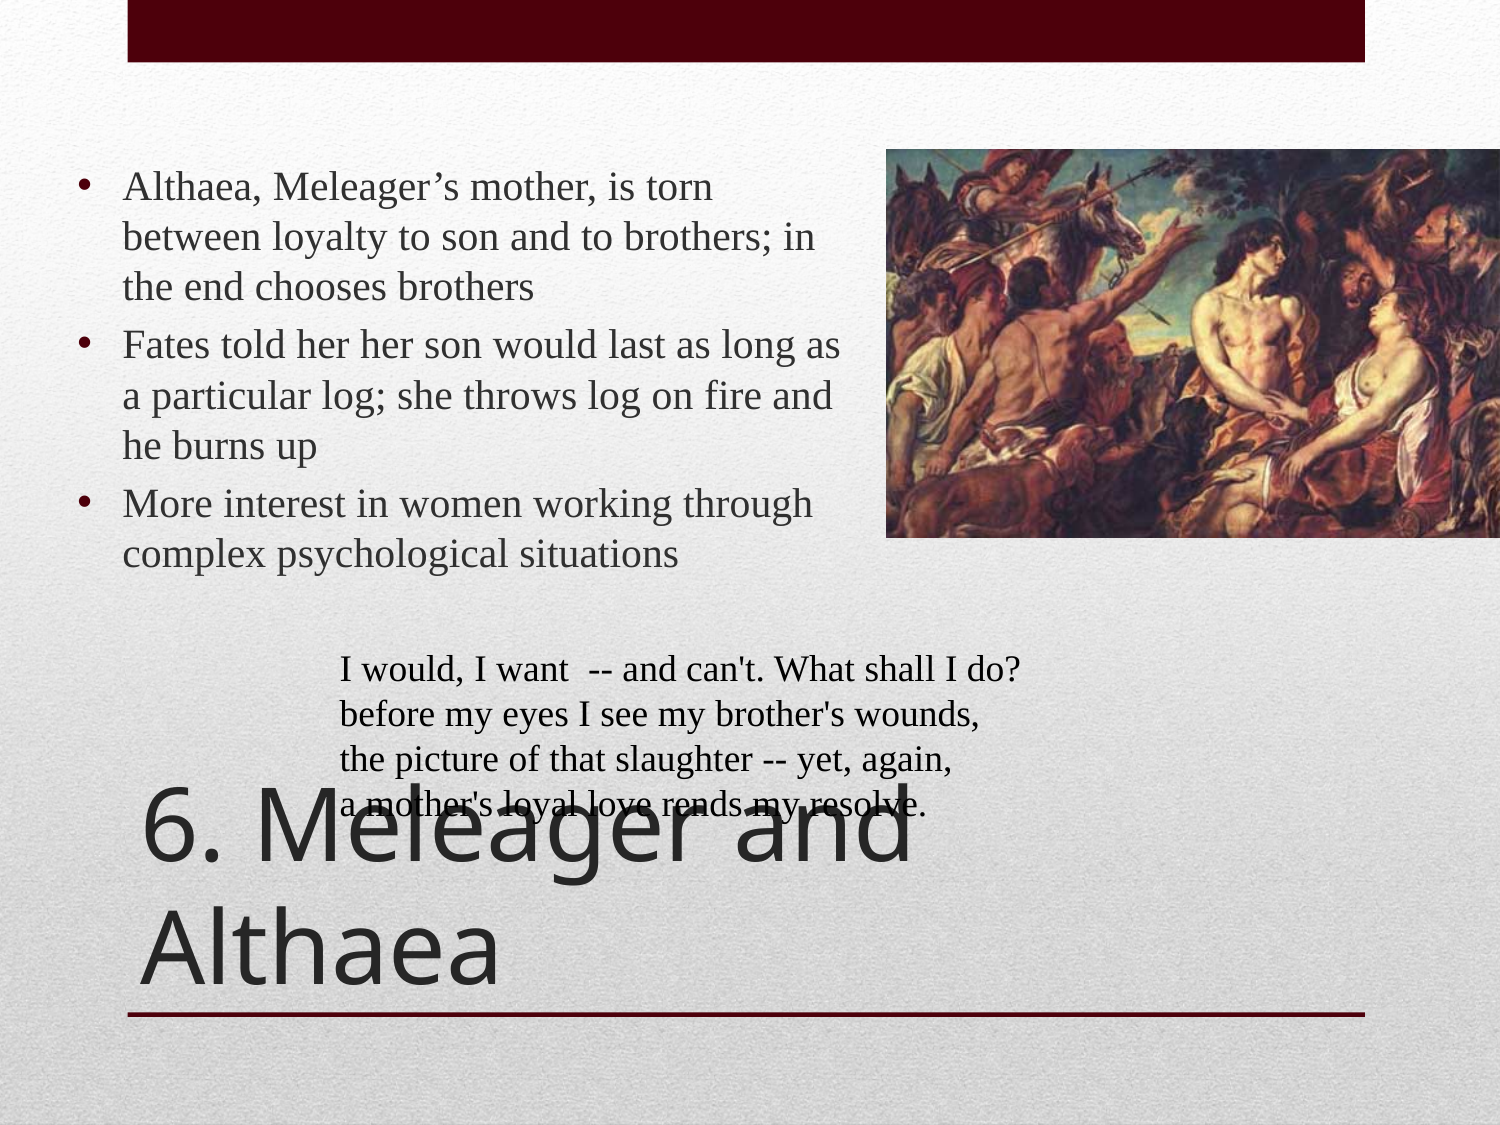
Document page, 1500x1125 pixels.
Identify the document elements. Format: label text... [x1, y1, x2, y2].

picture [885, 149, 1500, 539]
title 6. Meleager and Althaea [125, 750, 1238, 1013]
text_box I would, I want -- and can't. What shall I do? before my eyes I see my brother's wounds, the picture of that slaughter -- yet, again, a mother's loyal love rends my resolve. [324, 636, 1075, 832]
list Althaea, Meleager’s mother, is torn between loyalty to son and to brothers; in the end chooses brothers Fates told her her son would last as long as a particular log; she throws log on fire and he burns up More interest in women working through complex psychological situations [62, 104, 863, 630]
